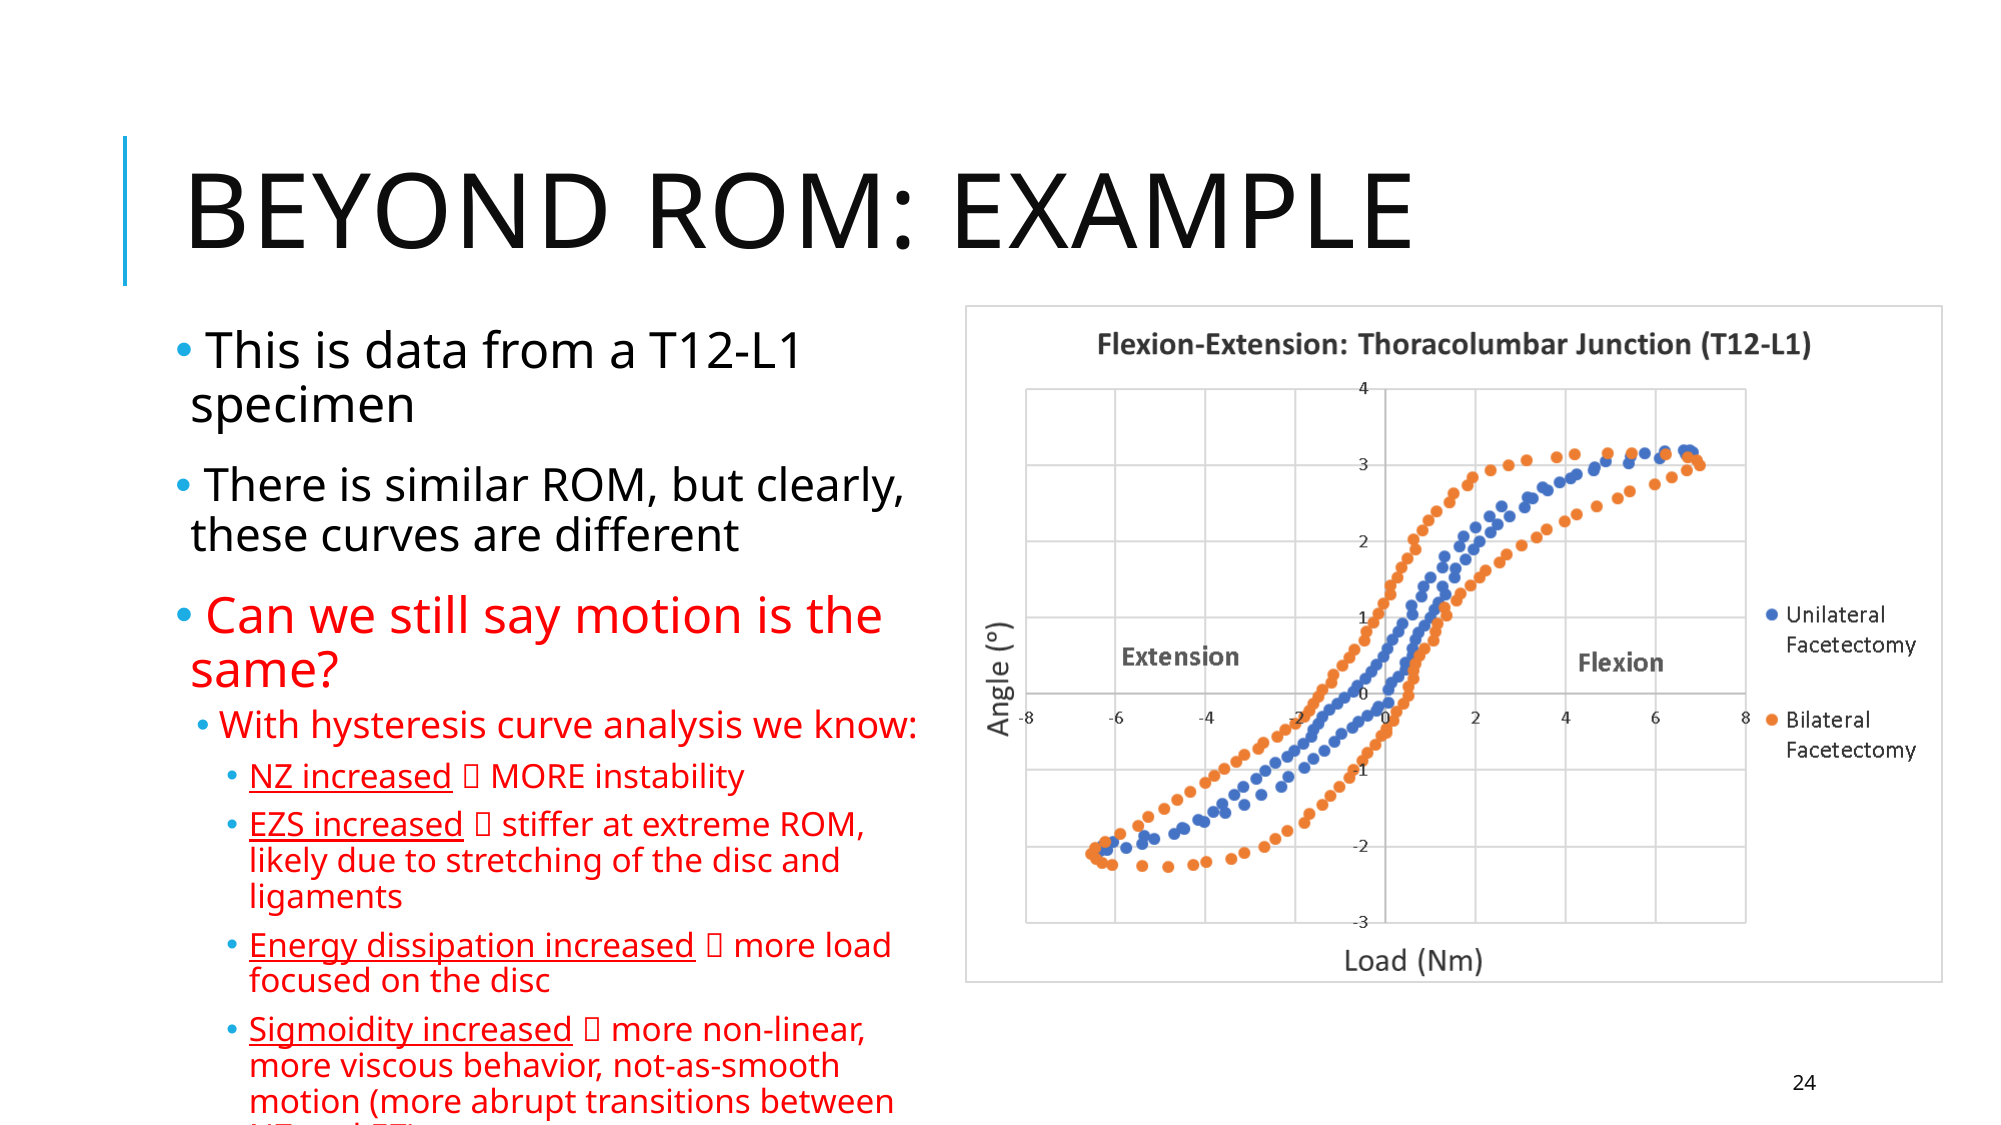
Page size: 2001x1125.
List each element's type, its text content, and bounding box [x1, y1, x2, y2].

slide_number 24 [1777, 1061, 1938, 1107]
title BEYOND ROM: Example [168, 96, 1763, 342]
picture [964, 304, 1943, 983]
list This is data from a T12-L1 specimen There is similar ROM, but clearly, these curves are different Can we still say motion is the same? With hysteresis curve analysis we know: NZ increased  MORE instability EZS increased  stiffer at extreme ROM, likely due to stretching of the disc and ligaments Energy dissipation increased  more load focused on the disc Sigmoidity increased  more non-linear, more viscous behavior, not-as-smooth motion (more abrupt transitions between NZ and EZ) [168, 317, 929, 1062]
